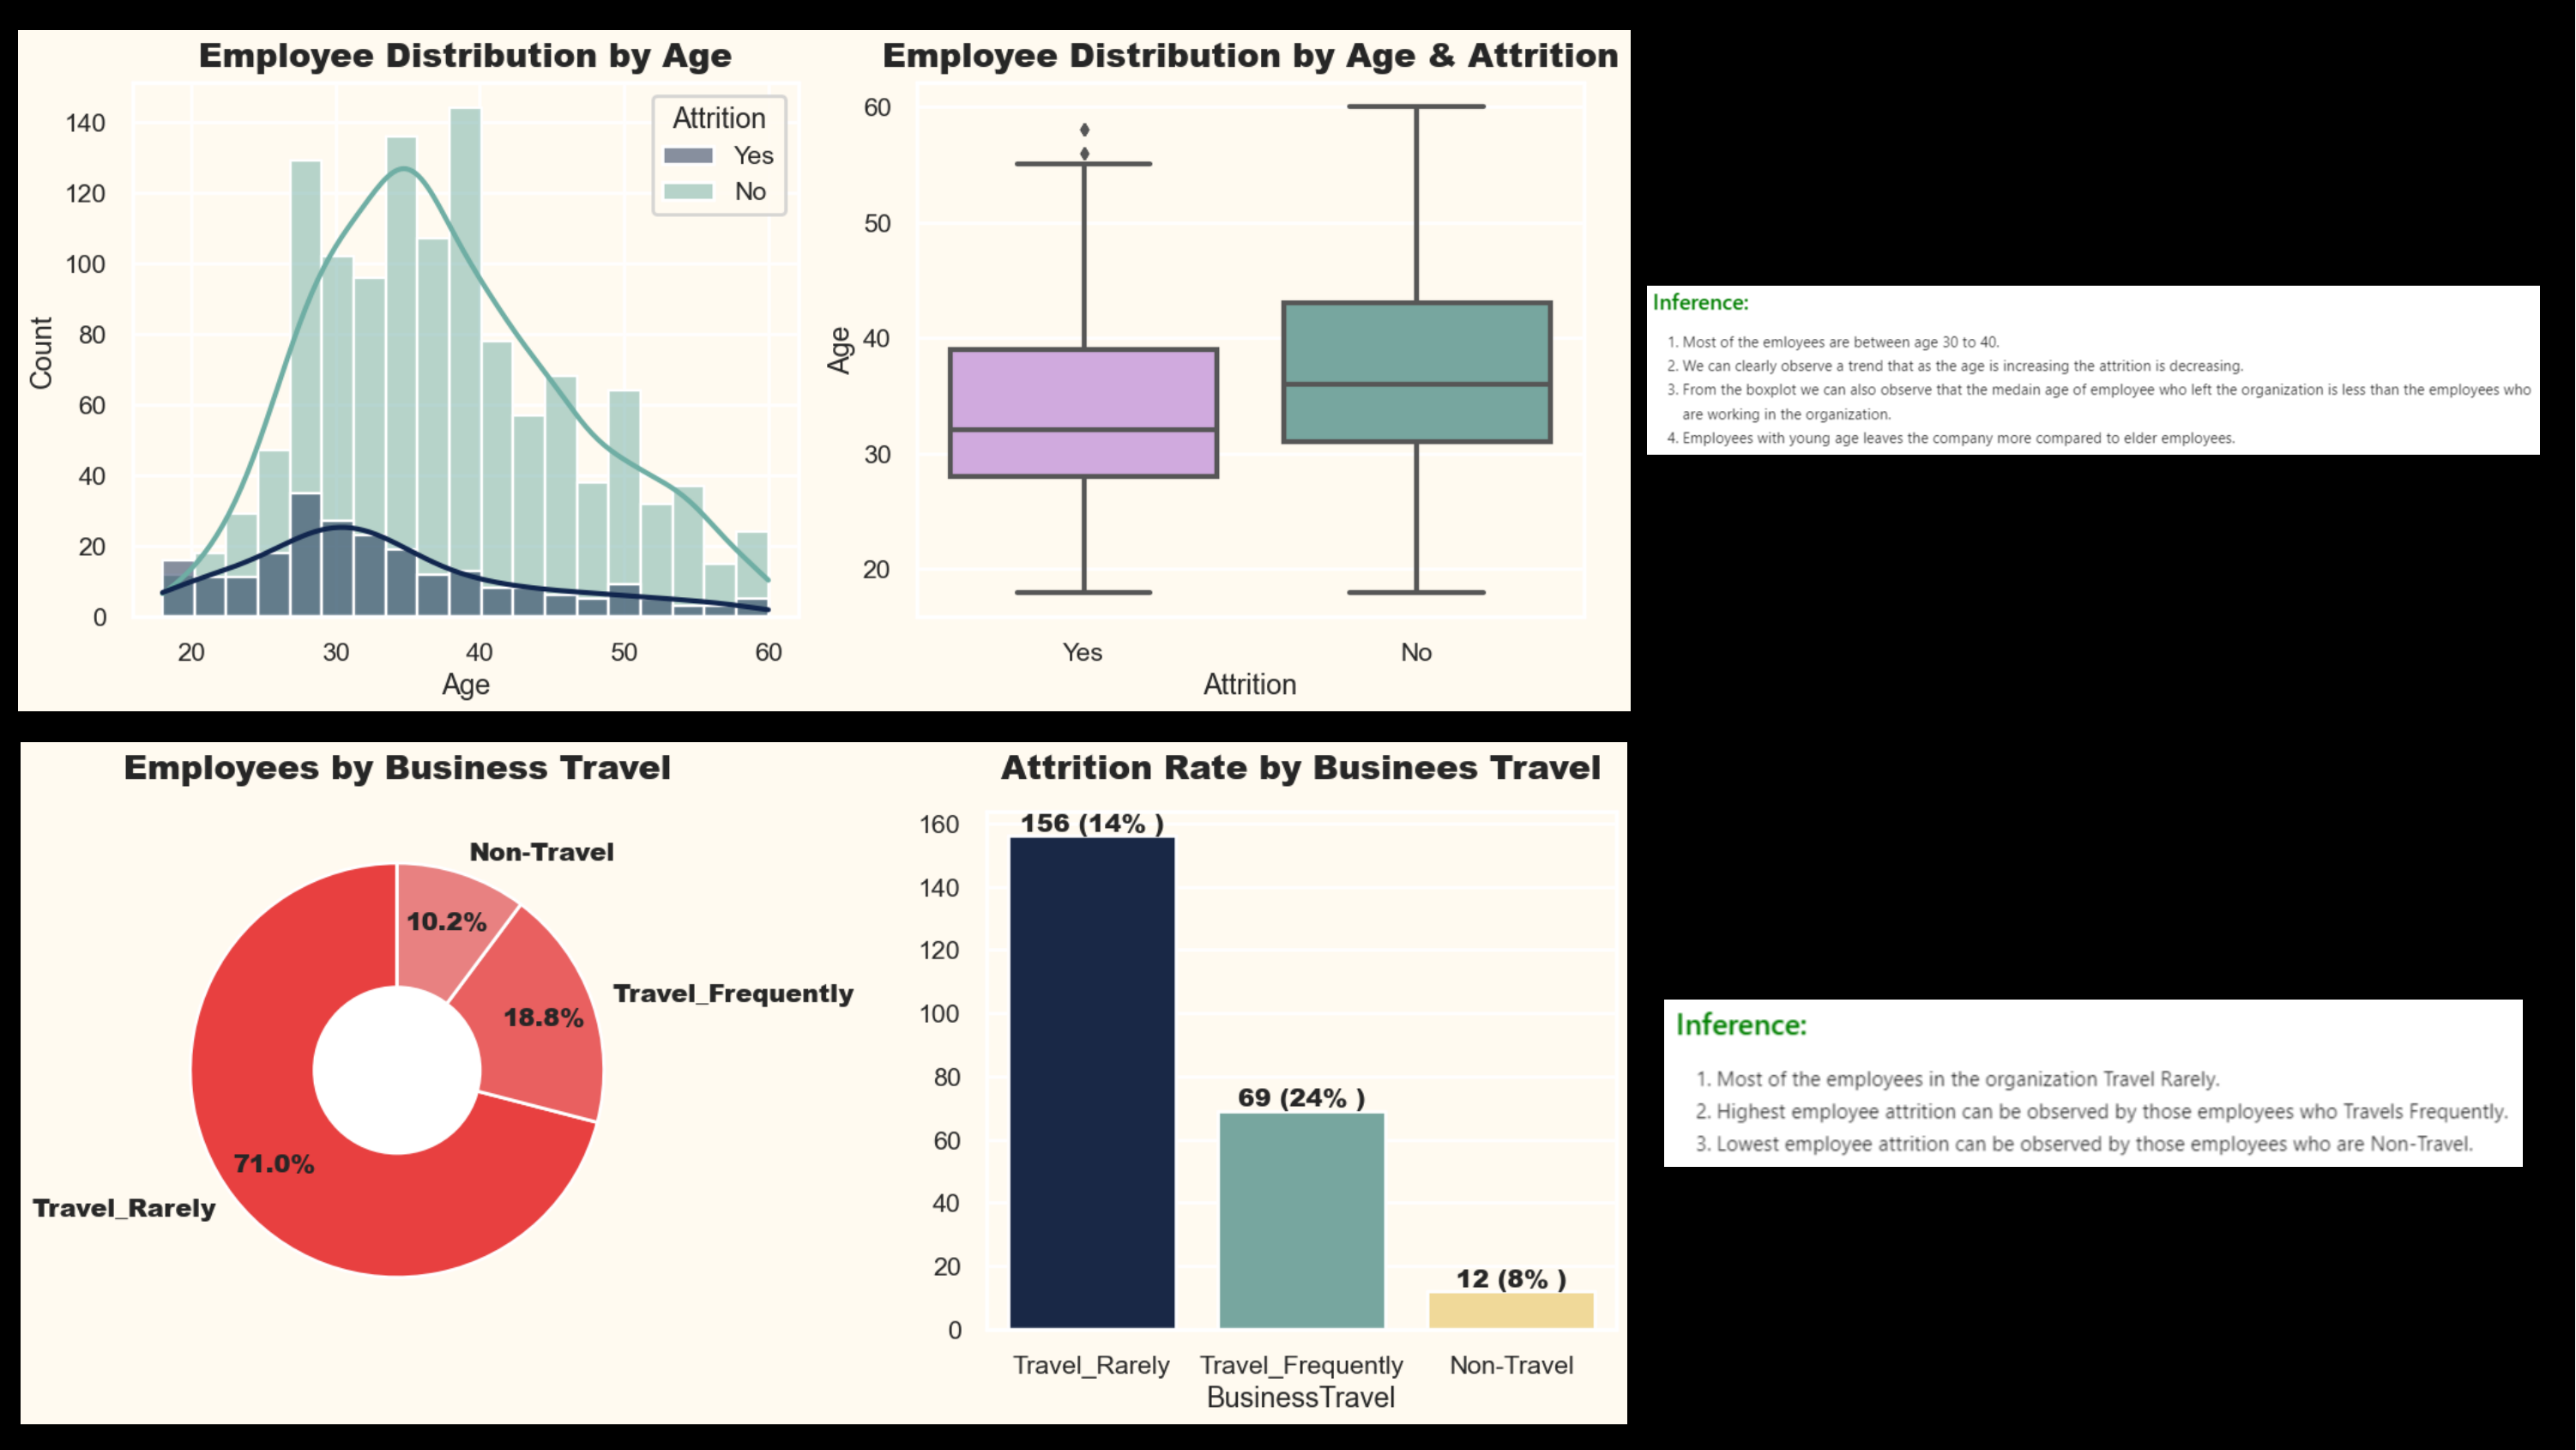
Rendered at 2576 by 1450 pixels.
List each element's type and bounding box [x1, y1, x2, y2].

picture [21, 742, 1627, 1424]
picture [1663, 1000, 2523, 1167]
picture [17, 30, 1631, 711]
picture [1646, 286, 2540, 455]
